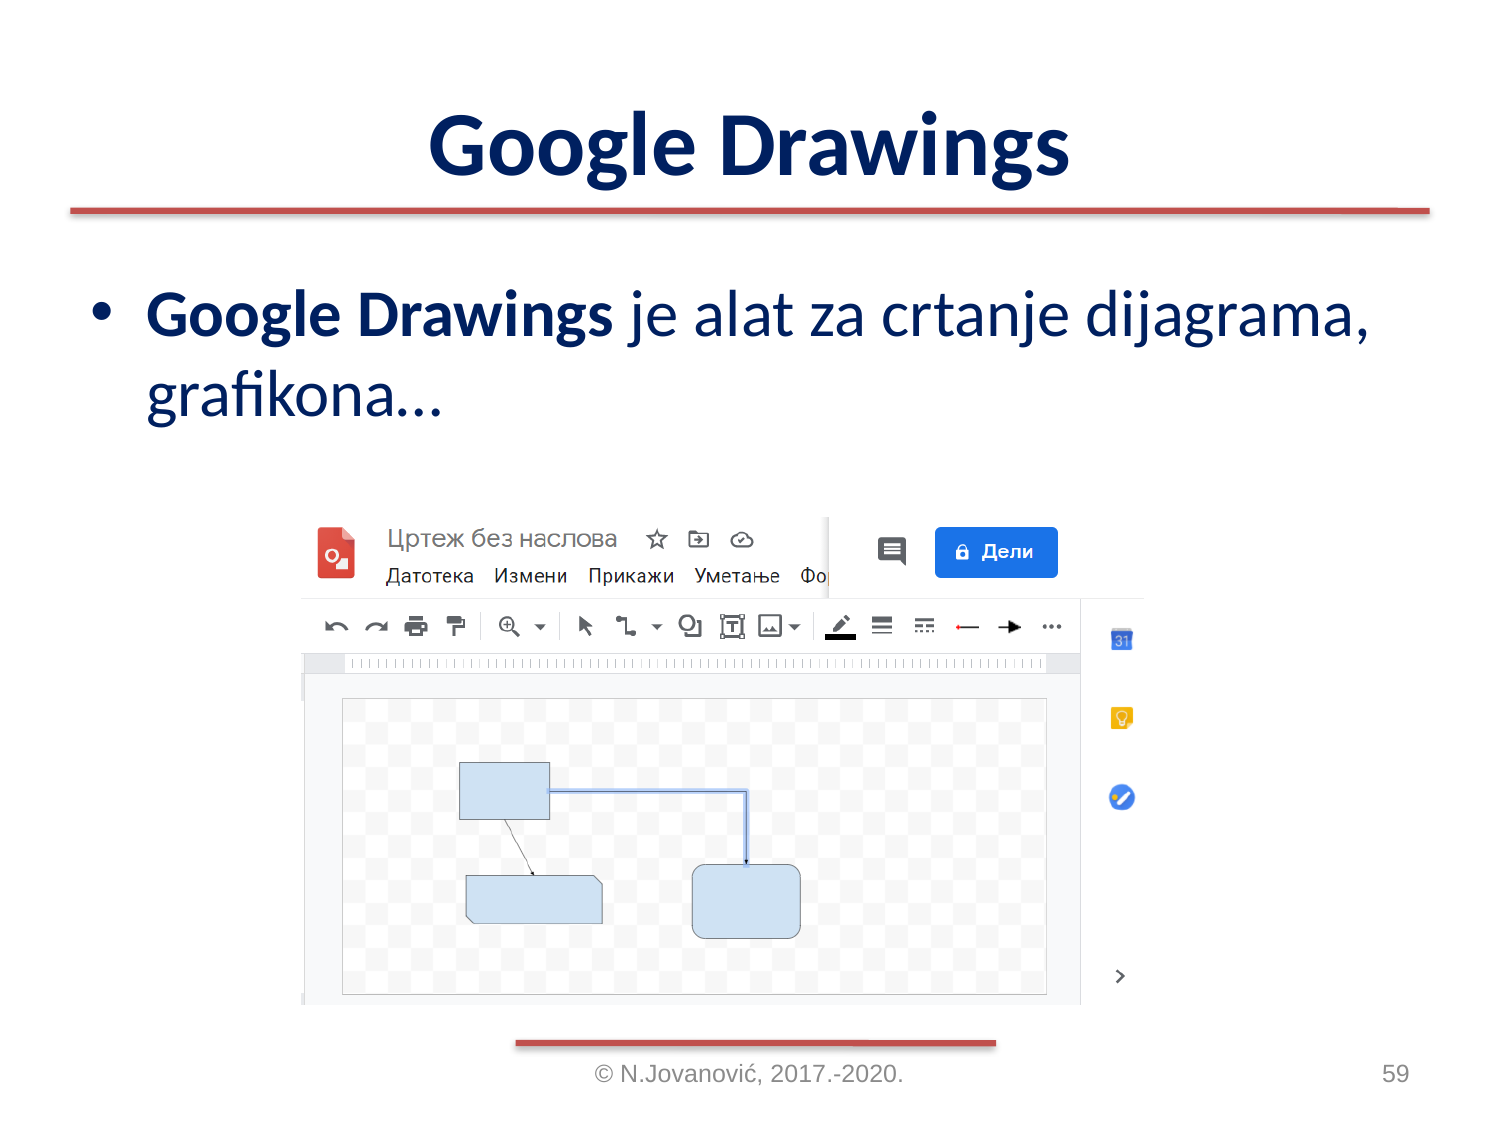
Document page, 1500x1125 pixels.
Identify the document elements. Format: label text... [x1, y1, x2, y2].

footer © N.Jovanović, 2017.-2020. [512, 1042, 988, 1103]
picture [300, 517, 1144, 1006]
slide_number 59 [1074, 1042, 1425, 1103]
list Google Drawings je alat za crtanje dijagrama, grafikona… [75, 262, 1425, 480]
title Google Drawings [75, 45, 1425, 233]
